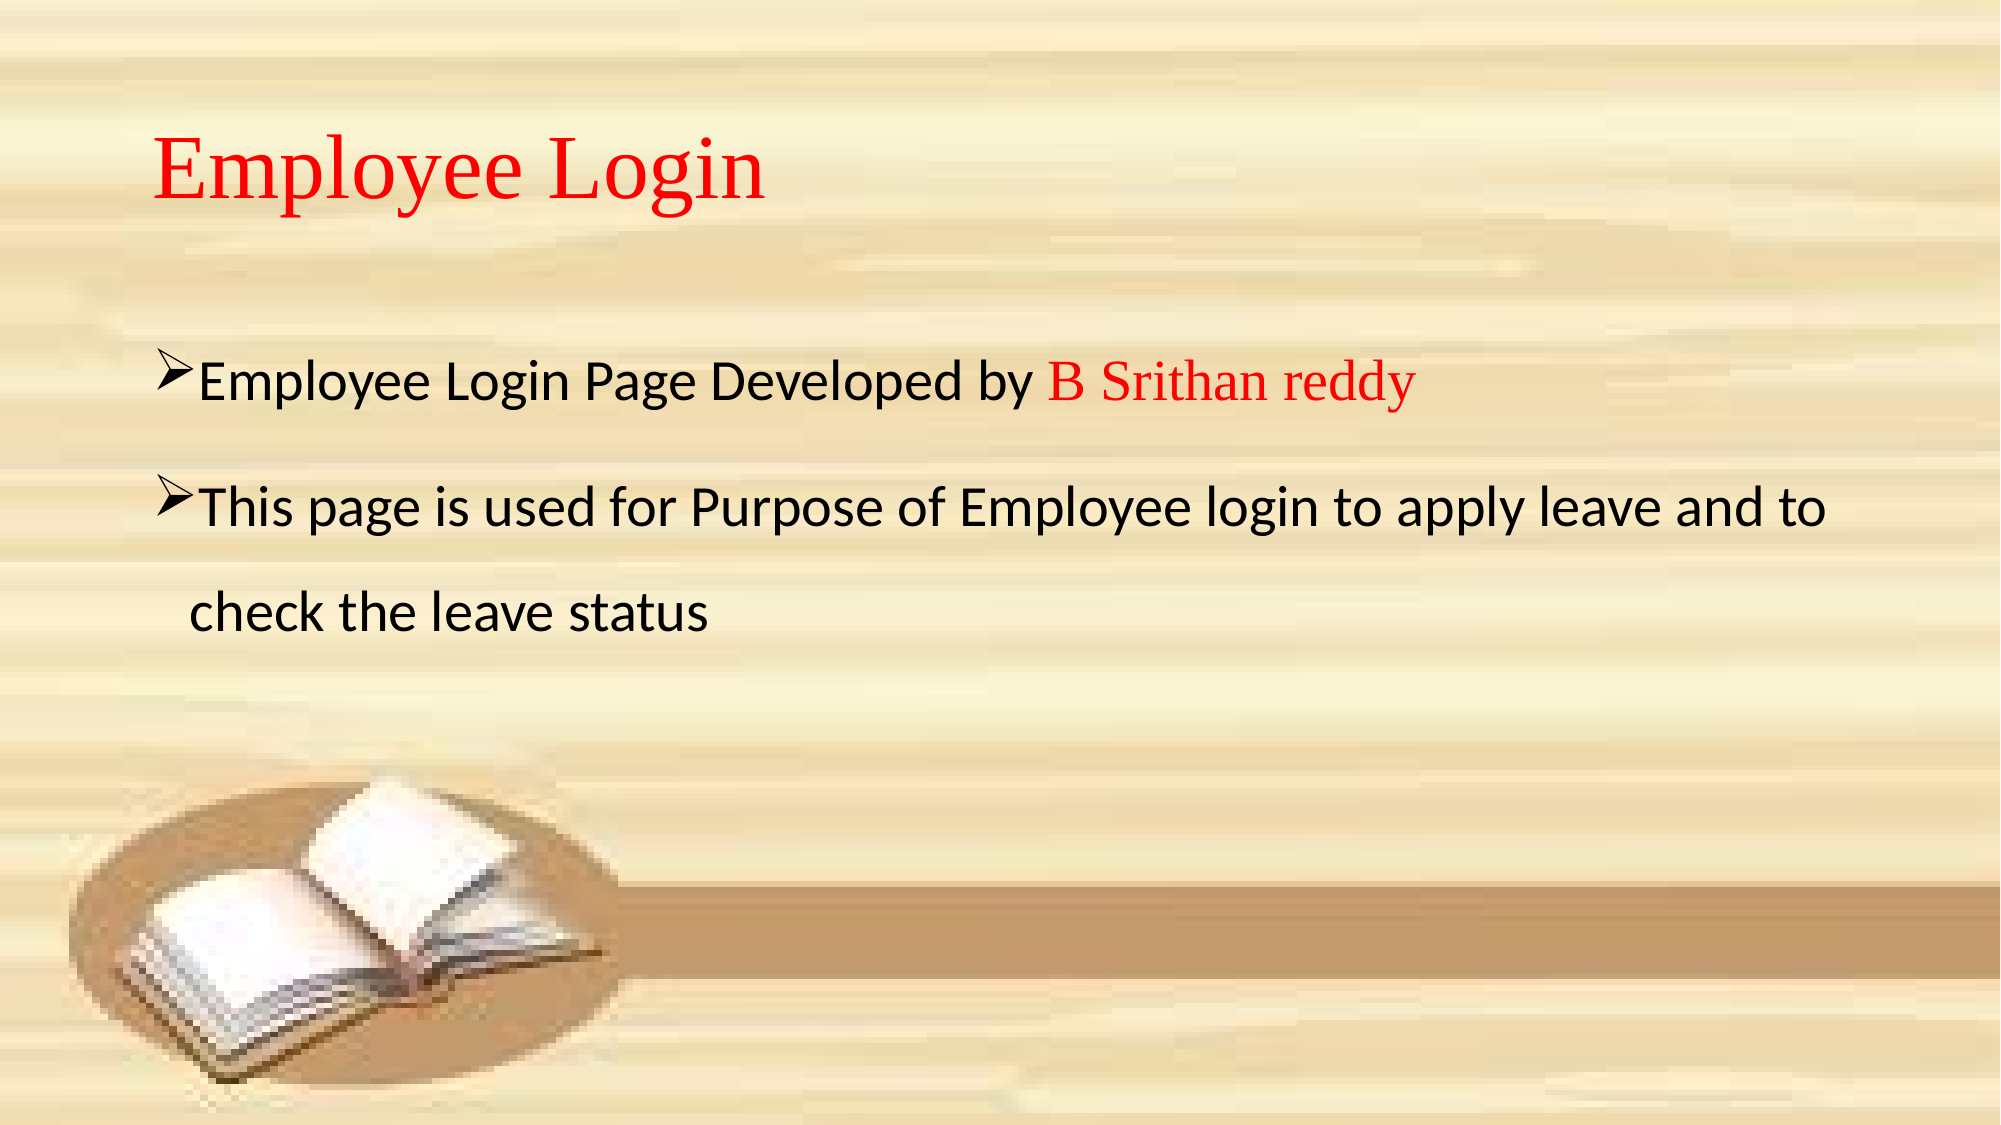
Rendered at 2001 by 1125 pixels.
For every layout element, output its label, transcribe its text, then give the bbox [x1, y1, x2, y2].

picture [0, 0, 2001, 1125]
list Employee Login Page Developed by B Srithan reddy This page is used for Purpose of Employee login to apply leave and to check the leave status [137, 299, 1863, 1014]
title Employee Login [137, 59, 1863, 278]
